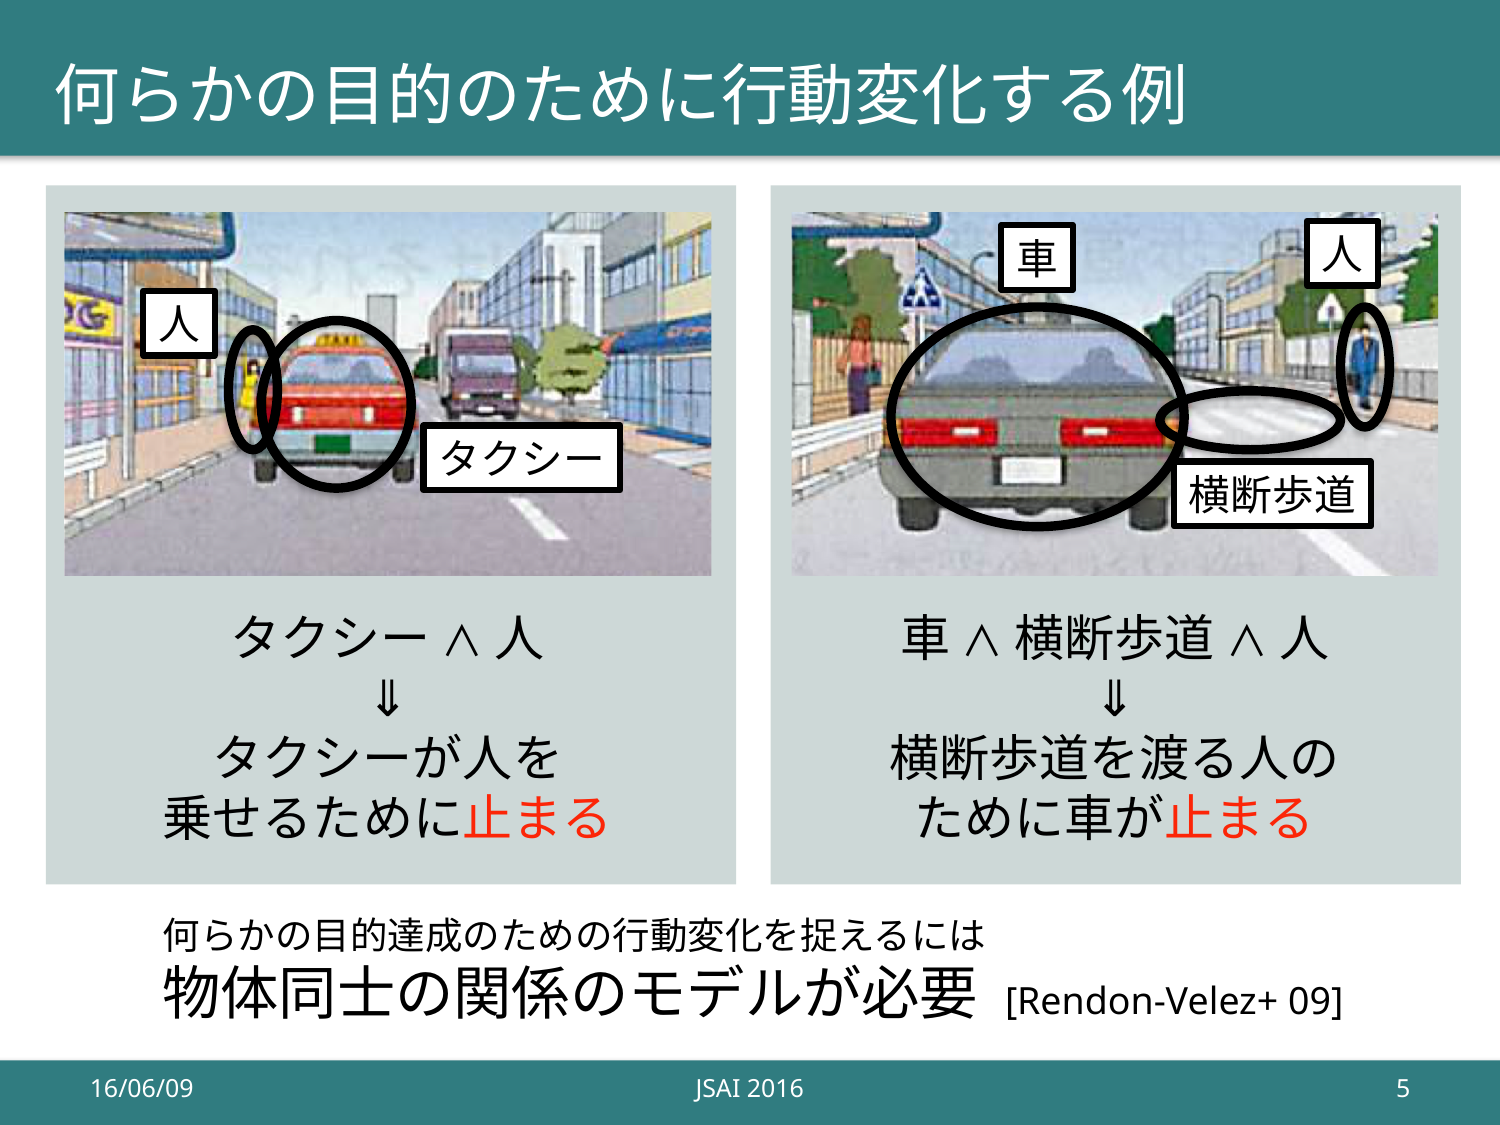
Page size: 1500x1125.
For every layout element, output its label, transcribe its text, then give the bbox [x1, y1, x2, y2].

text_box タクシー ∧ 人 ⇓ タクシーが人を 乗せるために止まる [64, 598, 712, 854]
title 何らかの目的のために行動変化する例 [38, 45, 1461, 142]
picture [63, 211, 712, 576]
text_box 車 ∧ 横断歩道 ∧ 人 ⇓ 横断歩道を渡る人の ために車が止まる [791, 598, 1439, 854]
slide_number 5 [1074, 1065, 1425, 1125]
text_box [768, 183, 1463, 886]
text_box [44, 183, 738, 886]
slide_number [75, 1065, 425, 1125]
picture [791, 211, 1439, 576]
text_box 何らかの目的達成のための行動変化を捉えるには 物体同士の関係のモデルが必要 [Rendon-Velez+ 09] [147, 904, 1359, 1034]
footer JSAI 2016 [512, 1065, 988, 1125]
